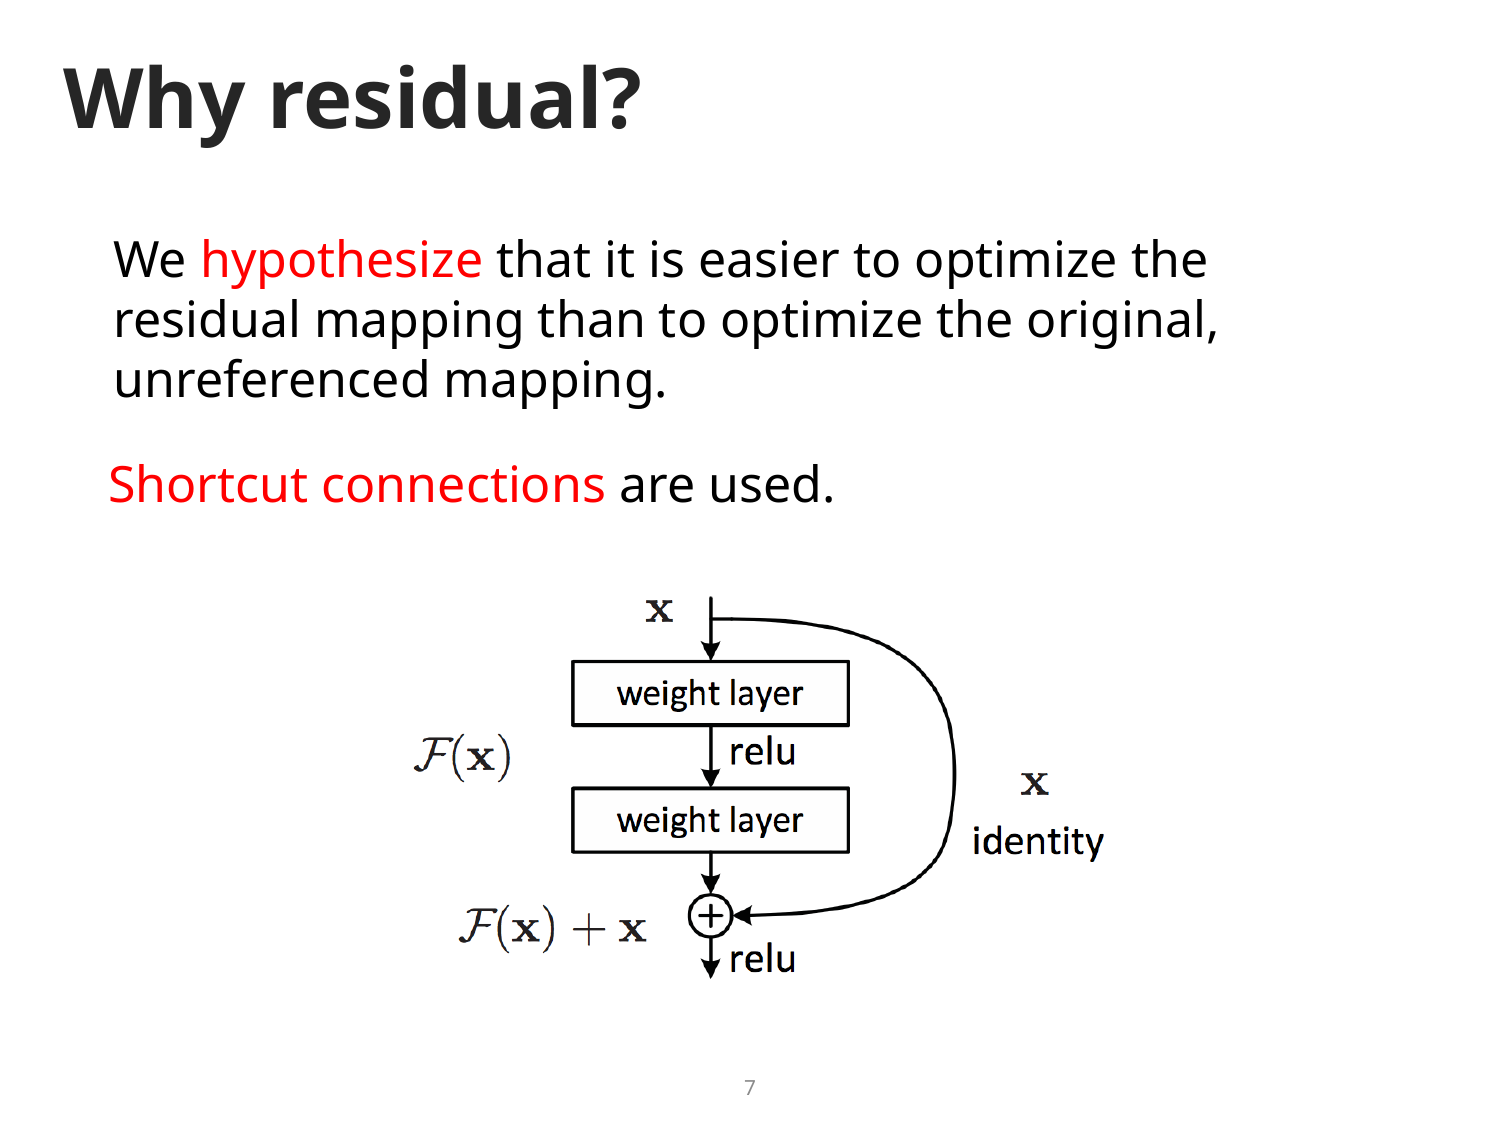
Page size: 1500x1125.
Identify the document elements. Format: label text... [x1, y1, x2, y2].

slide_number 7 [575, 1058, 925, 1119]
title Why residual? [48, 41, 1456, 149]
text_box We hypothesize that it is easier to optimize the residual mapping than to optimize the original, unreferenced mapping. [98, 220, 1424, 416]
picture [377, 567, 1150, 988]
text_box Shortcut connections are used. [93, 444, 864, 520]
